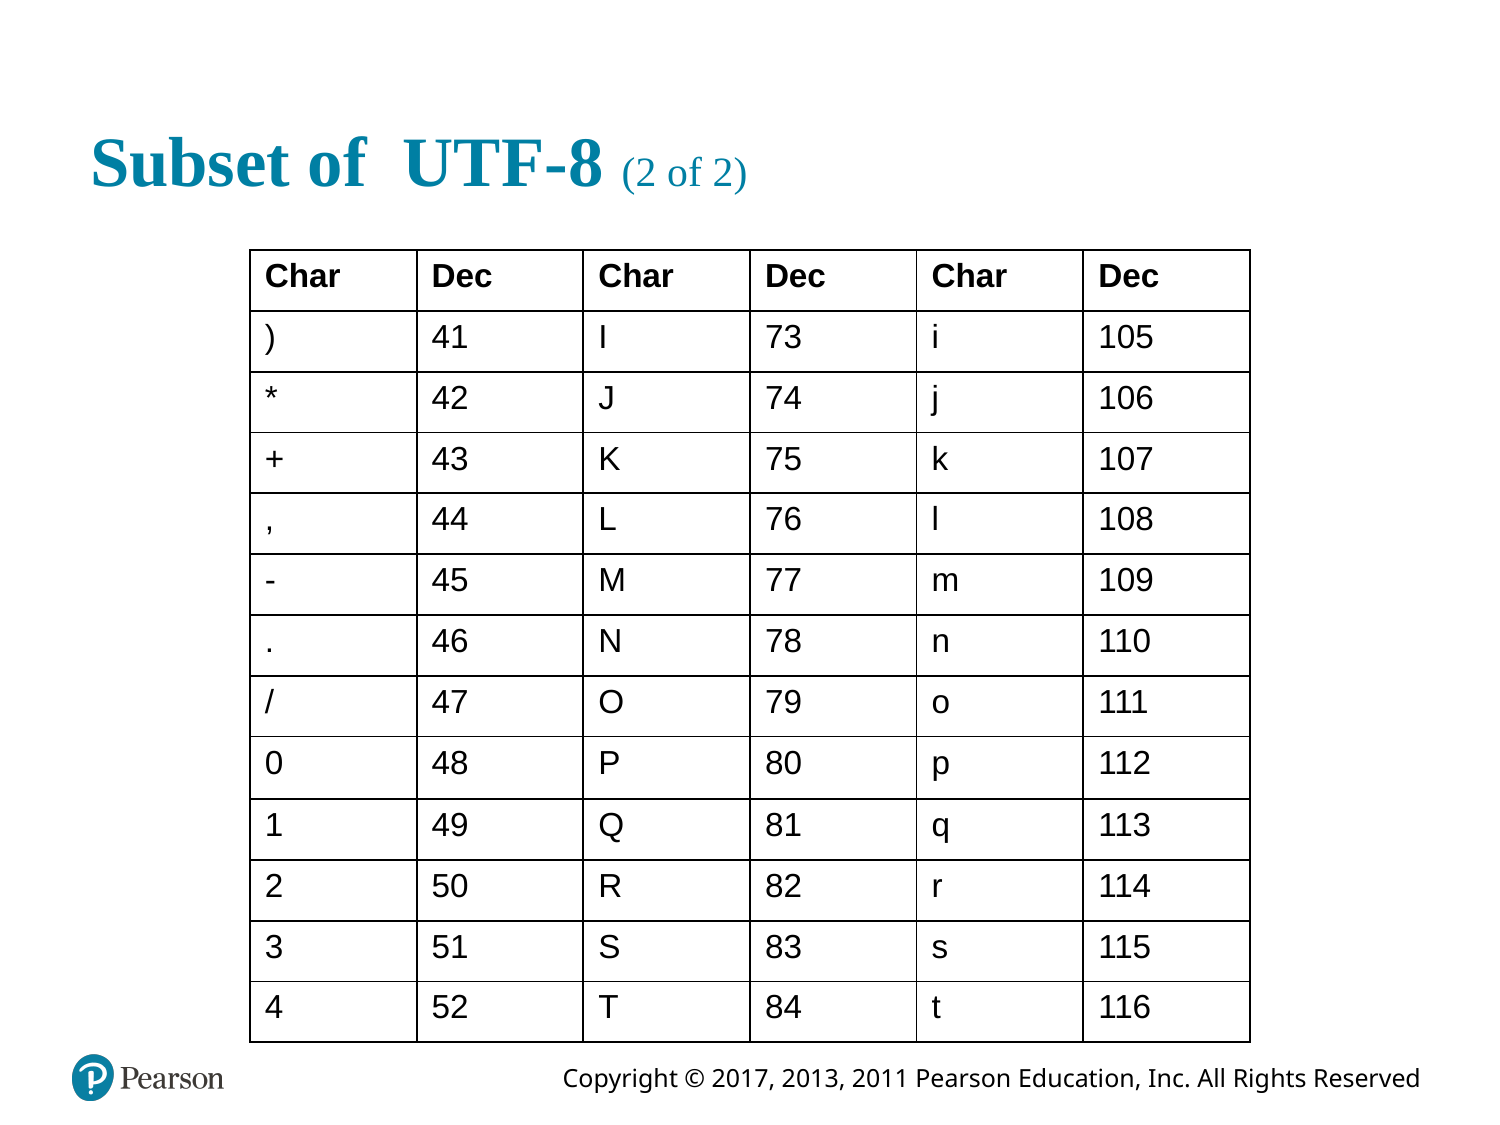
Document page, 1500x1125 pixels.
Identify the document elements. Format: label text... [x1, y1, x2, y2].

table_cell O [584, 677, 749, 736]
table_cell l [917, 494, 1082, 553]
table_cell q [917, 800, 1082, 859]
table_cell 105 [1084, 312, 1249, 371]
table_cell 2 [251, 861, 416, 920]
table_cell 45 [418, 555, 582, 614]
table_cell 46 [418, 616, 582, 675]
table_cell 49 [418, 800, 582, 859]
table_cell 43 [418, 433, 582, 492]
table_cell 48 [418, 737, 582, 798]
table_cell 42 [418, 373, 582, 432]
table_cell n [917, 616, 1082, 675]
table_cell p [917, 737, 1082, 798]
table_cell 110 [1084, 616, 1249, 675]
table_cell - [251, 555, 416, 614]
table_cell T [584, 982, 749, 1041]
table_cell 47 [418, 677, 582, 736]
table_cell o [917, 677, 1082, 736]
table_cell 0 [251, 737, 416, 798]
table_cell 80 [751, 737, 916, 798]
table_cell 51 [418, 922, 582, 981]
table_header Char [251, 251, 416, 310]
table_cell + [251, 433, 416, 492]
table_cell , [251, 494, 416, 553]
table_cell 81 [751, 800, 916, 859]
table_cell s [917, 922, 1082, 981]
table_cell 106 [1084, 373, 1249, 432]
table_cell K [584, 433, 749, 492]
table_cell / [251, 677, 416, 736]
table_cell t [917, 982, 1082, 1041]
table_header Dec [418, 251, 582, 310]
table_cell 4 [251, 982, 416, 1041]
table_cell j [917, 373, 1082, 432]
table_cell 77 [751, 555, 916, 614]
table_cell r [917, 861, 1082, 920]
table_cell 109 [1084, 555, 1249, 614]
table_cell S [584, 922, 749, 981]
table_cell 74 [751, 373, 916, 432]
table_cell 83 [751, 922, 916, 981]
title Subset of U T F-8 (2 of 2) [75, 35, 1425, 216]
table_cell 115 [1084, 922, 1249, 981]
picture [72, 1087, 83, 1101]
table_header Dec [751, 251, 916, 310]
table_cell 41 [418, 312, 582, 371]
table_cell * [251, 373, 416, 432]
table_cell L [584, 494, 749, 553]
table_cell ) [251, 312, 416, 371]
table_cell 50 [418, 861, 582, 920]
table_cell 114 [1084, 861, 1249, 920]
table_header Char [917, 251, 1082, 310]
table_cell 75 [751, 433, 916, 492]
table_cell 112 [1084, 737, 1249, 798]
table_cell 113 [1084, 800, 1249, 859]
table_header Char [584, 251, 749, 310]
table_cell 1 [251, 800, 416, 859]
picture [72, 1054, 88, 1070]
table_cell 52 [418, 982, 582, 1041]
table_cell 44 [418, 494, 582, 553]
picture [98, 1054, 224, 1101]
table_cell 82 [751, 861, 916, 920]
table_cell I [584, 312, 749, 371]
table_cell 73 [751, 312, 916, 371]
table_cell 107 [1084, 433, 1249, 492]
table_cell 78 [751, 616, 916, 675]
table_cell m [917, 555, 1082, 614]
table_cell 76 [751, 494, 916, 553]
table_cell P [584, 737, 749, 798]
table_cell M [584, 555, 749, 614]
table_cell . [251, 616, 416, 675]
table_cell 116 [1084, 982, 1249, 1041]
table_cell R [584, 861, 749, 920]
table_cell 108 [1084, 494, 1249, 553]
table_cell J [584, 373, 749, 432]
table_cell k [917, 433, 1082, 492]
table_cell Q [584, 800, 749, 859]
table_cell N [584, 616, 749, 675]
table_cell 79 [751, 677, 916, 736]
picture [80, 1063, 106, 1088]
table_cell 84 [751, 982, 916, 1041]
table_cell 111 [1084, 677, 1249, 736]
table_cell 3 [251, 922, 416, 981]
table_cell i [917, 312, 1082, 371]
table_header Dec [1084, 251, 1249, 310]
